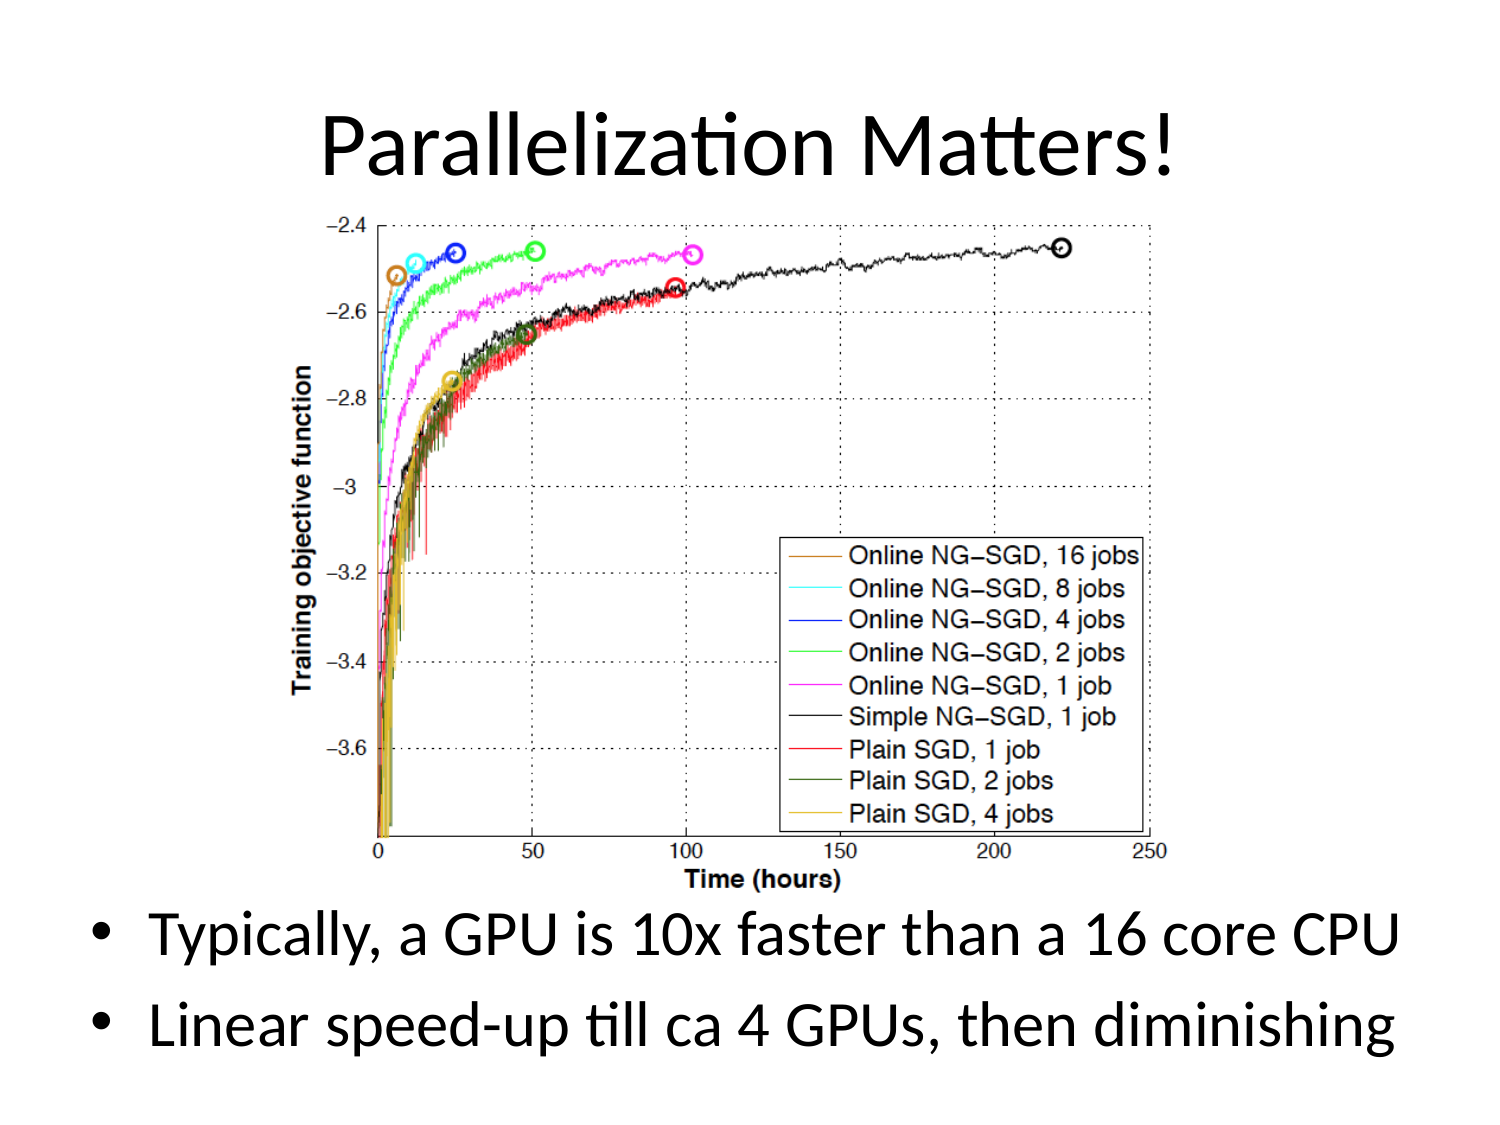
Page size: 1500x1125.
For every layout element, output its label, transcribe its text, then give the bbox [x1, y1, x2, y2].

list Typically, a GPU is 10x faster than a 16 core CPU Linear speed-up till ca 4 GPUs, then diminishing [75, 883, 1425, 1078]
title Parallelization Matters! [75, 45, 1425, 233]
picture [286, 205, 1172, 902]
